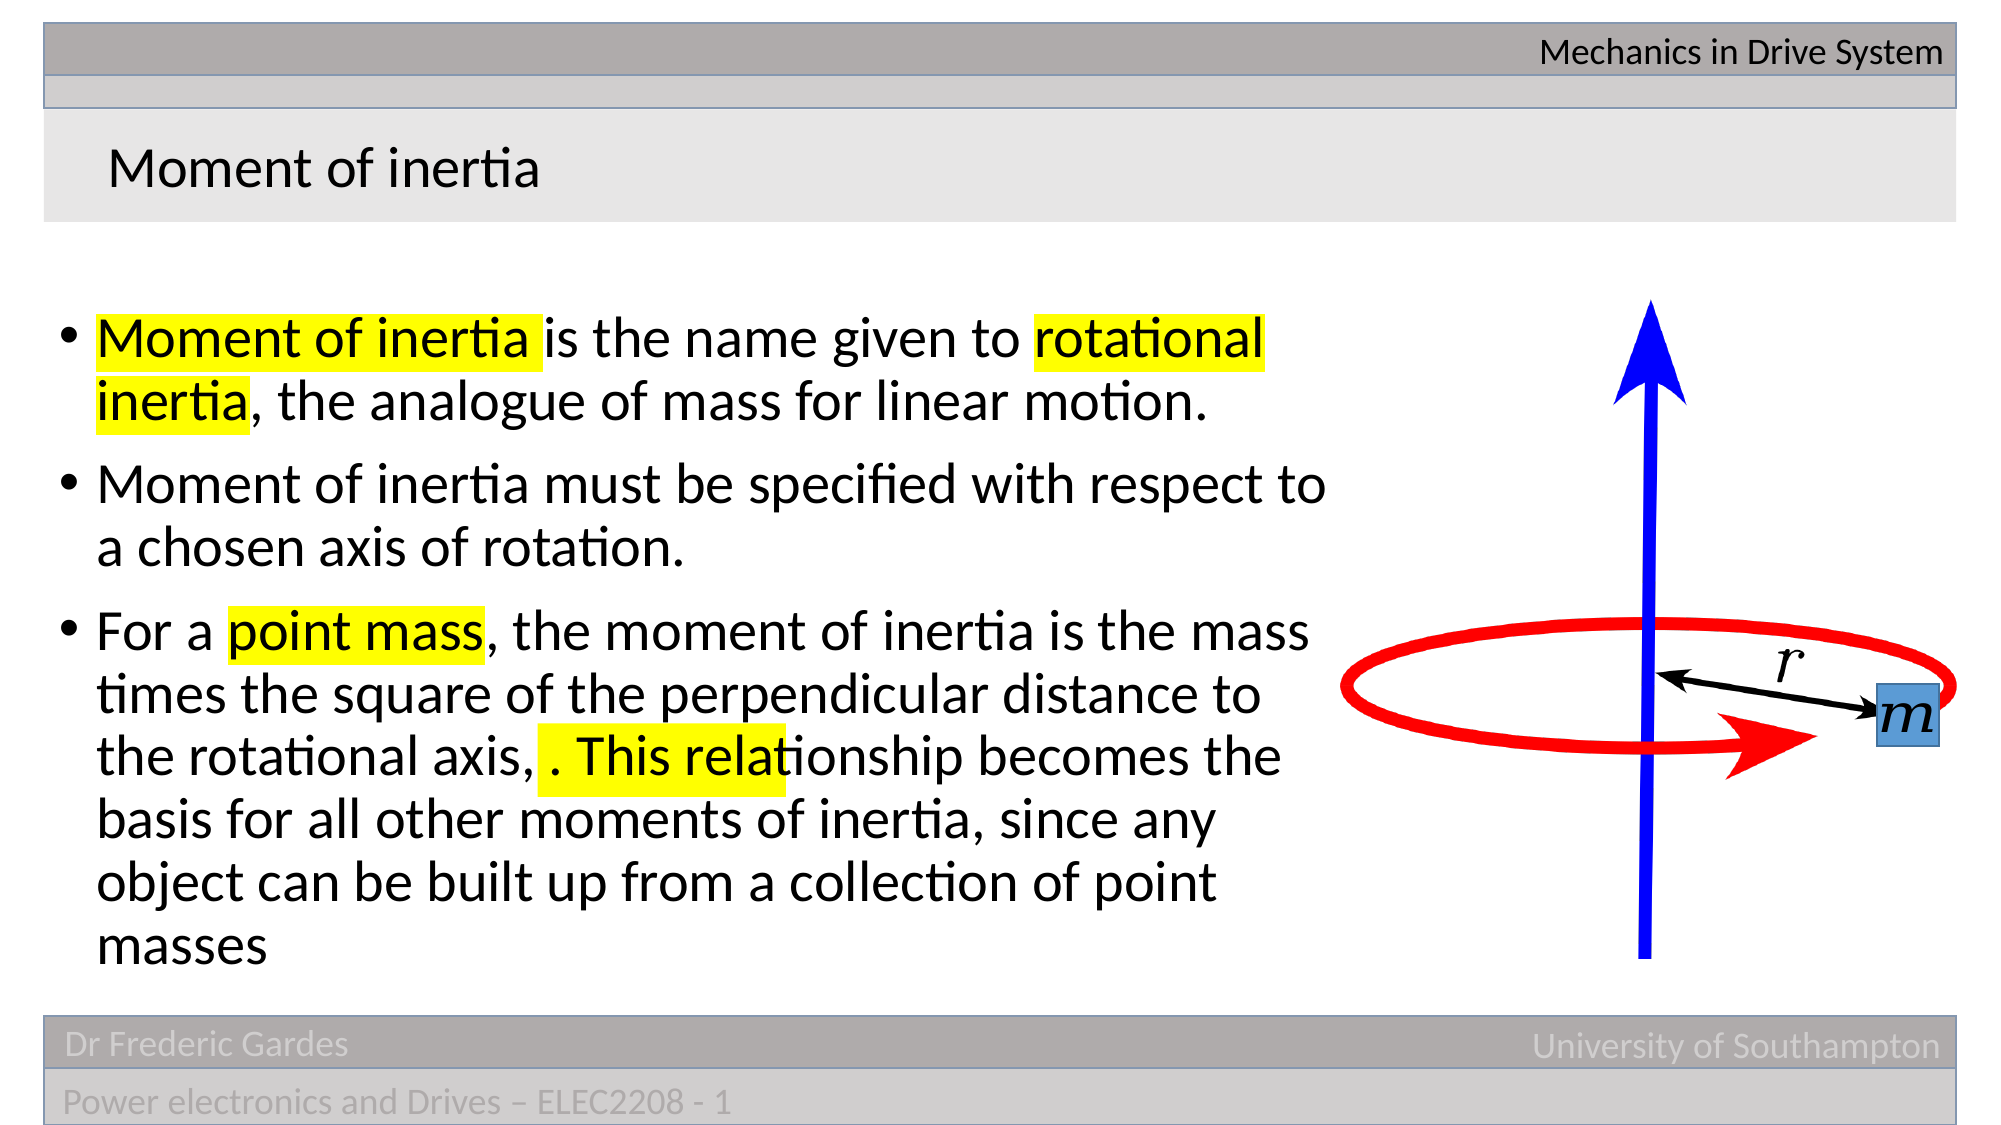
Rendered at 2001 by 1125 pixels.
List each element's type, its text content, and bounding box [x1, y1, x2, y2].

text_box [43, 108, 1957, 223]
text_box Moment of inertia [92, 121, 1150, 207]
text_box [1340, 299, 1957, 959]
text_box Mechanics in Drive System [1524, 19, 1960, 80]
text_box [536, 722, 787, 798]
